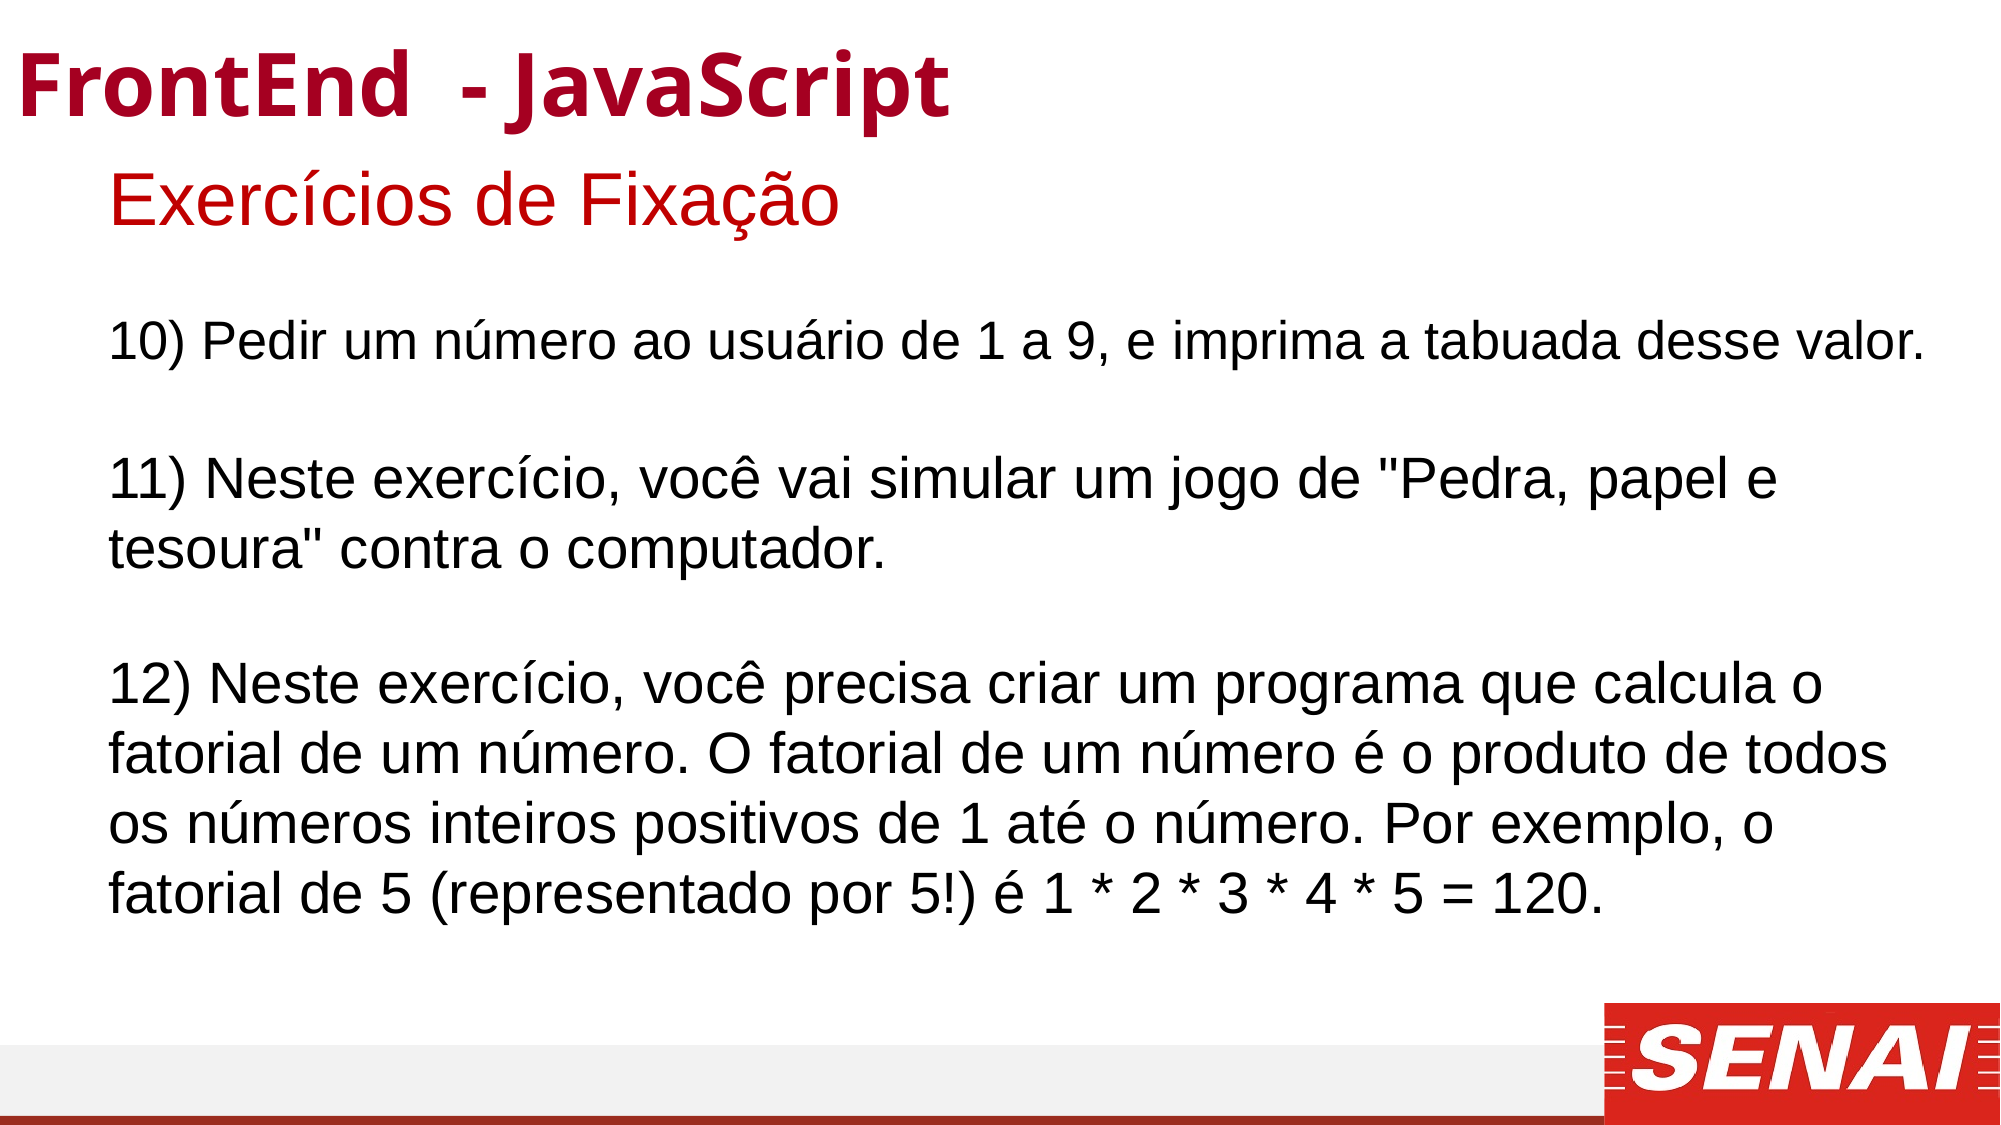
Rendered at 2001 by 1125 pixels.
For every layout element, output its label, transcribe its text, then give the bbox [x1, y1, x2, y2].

text_box Exercícios de Fixação 10) Pedir um número ao usuário de 1 a 9, e imprima a tabuada desse valor. 11) Neste exercício, você vai simular um jogo de "Pedra, papel e tesoura" contra o computador. 12) Neste exercício, você precisa criar um programa que calcula o fatorial de um número. O fatorial de um número é o produto de todos os números inteiros positivos de 1 até o número. Por exemplo, o fatorial de 5 (representado por 5!) é 1 * 2 * 3 * 4 * 5 = 120. [93, 142, 1964, 1053]
picture [1604, 1003, 2000, 1125]
text_box FrontEnd - JavaScript [0, 32, 1725, 143]
